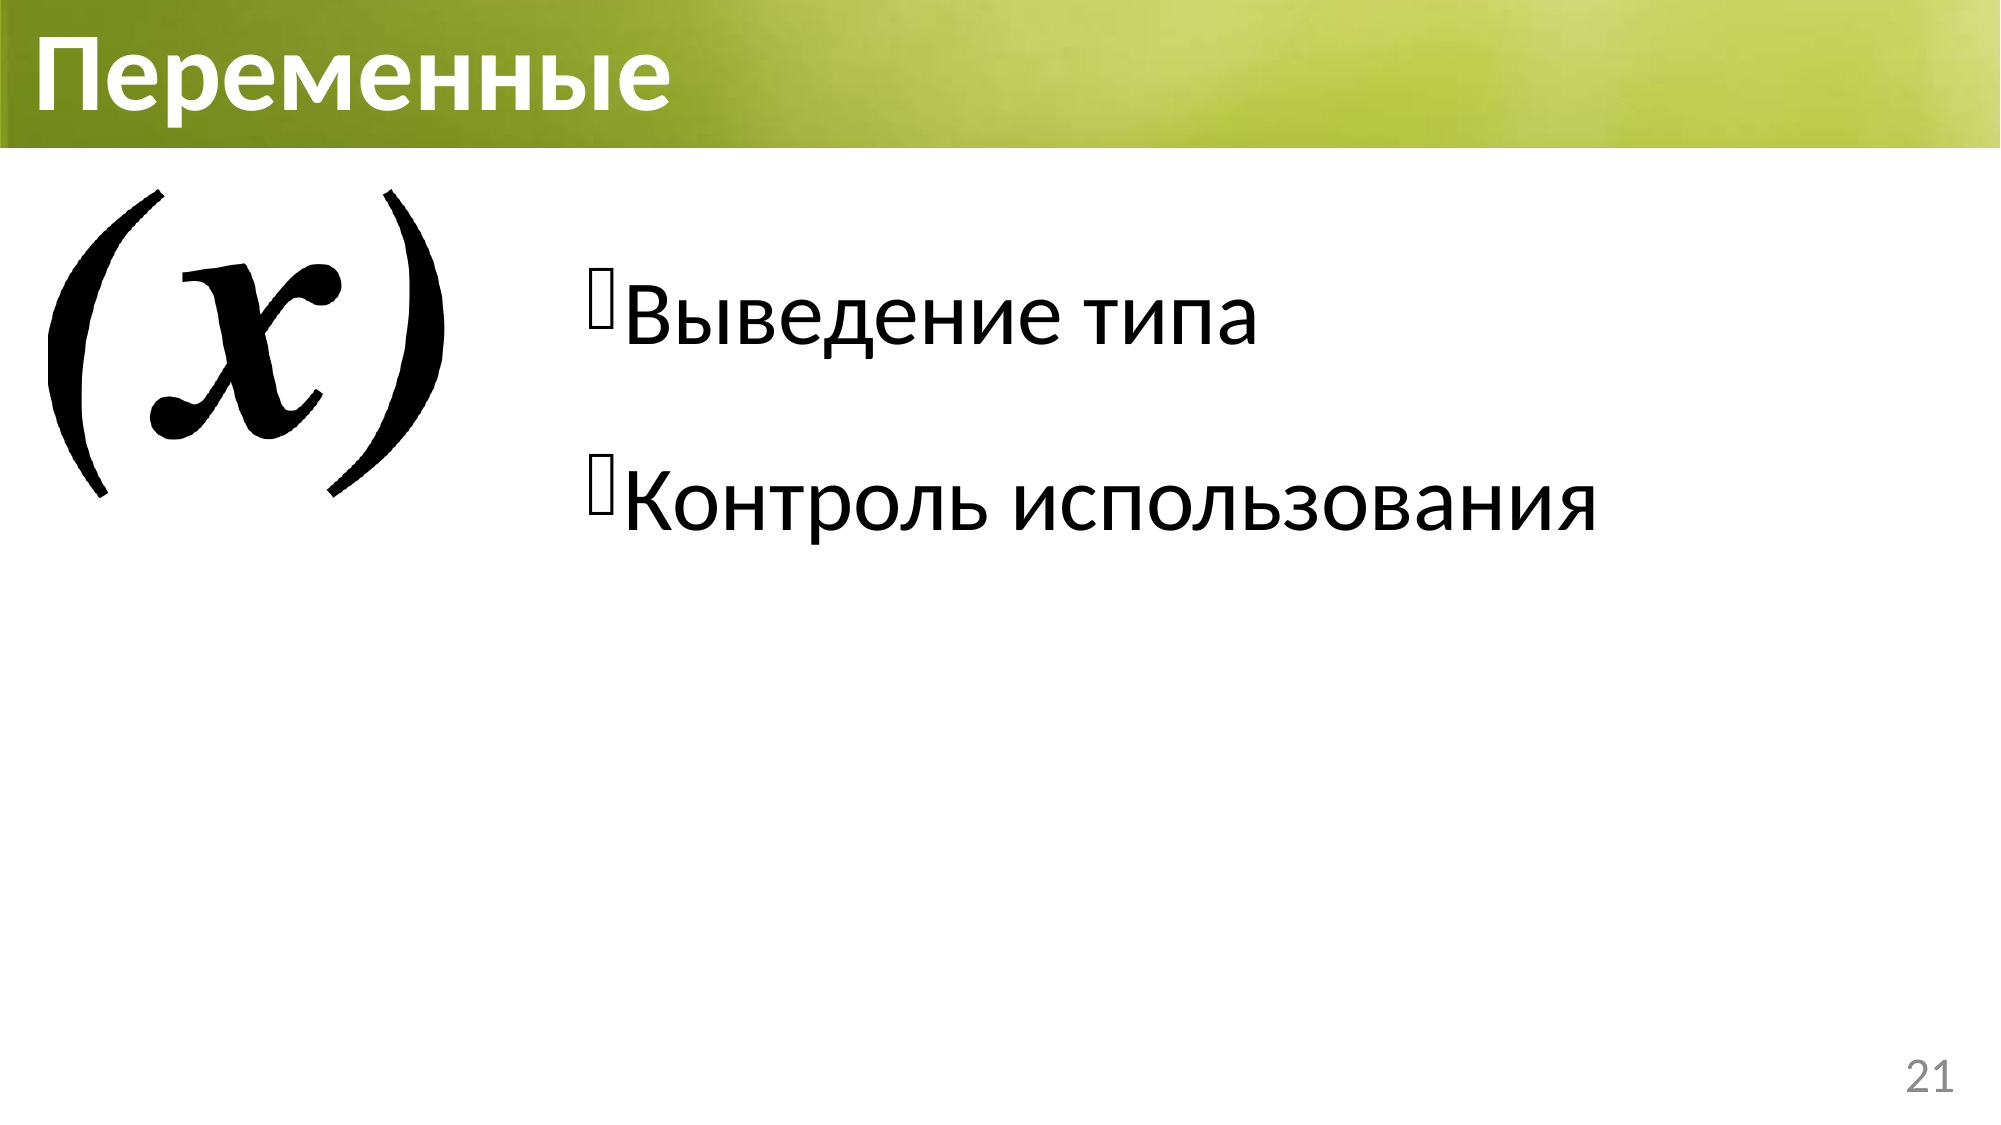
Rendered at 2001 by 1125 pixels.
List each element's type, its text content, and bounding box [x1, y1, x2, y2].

list Выведение типа Контроль использования [571, 189, 1871, 730]
slide_number 21 [1520, 1042, 1971, 1103]
picture [48, 189, 459, 498]
picture [0, 0, 2000, 148]
